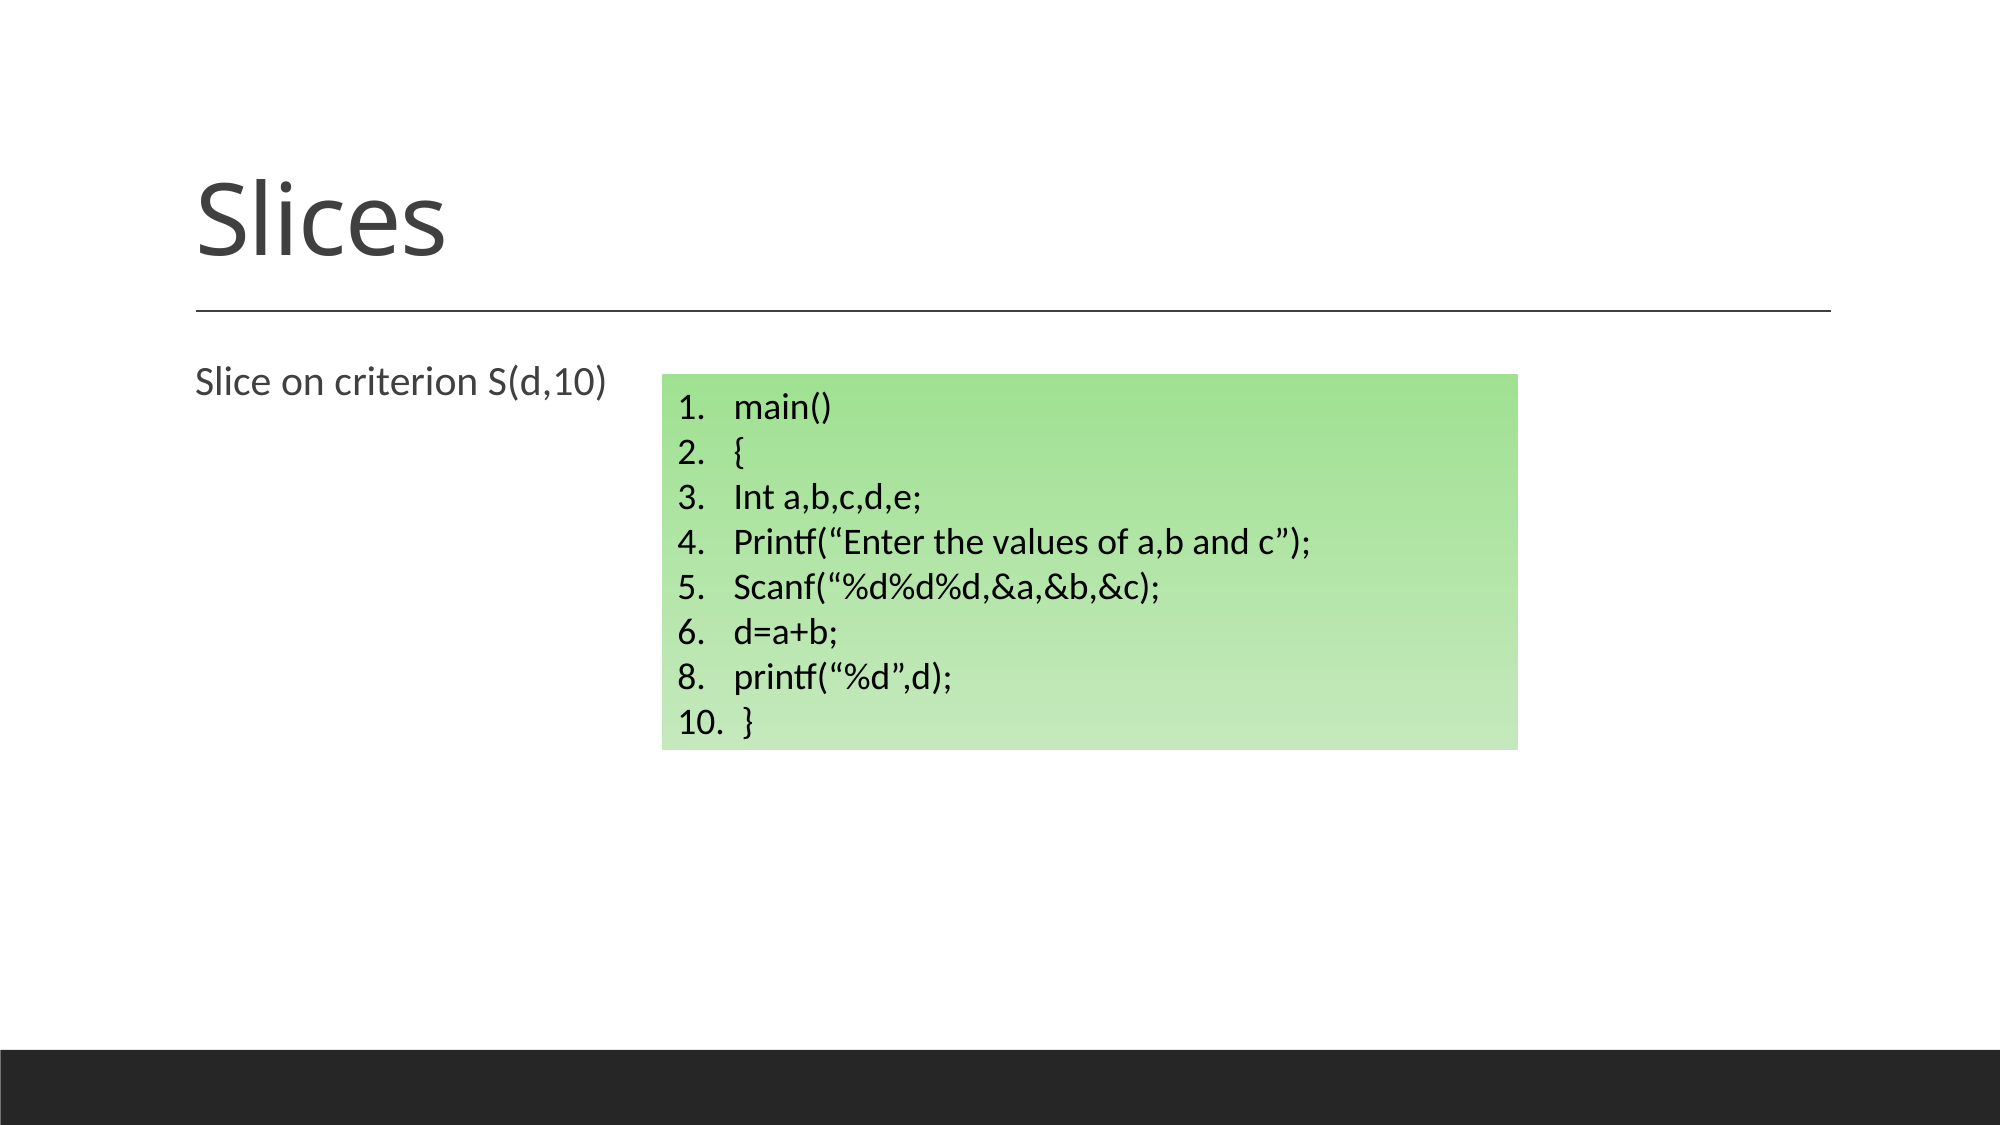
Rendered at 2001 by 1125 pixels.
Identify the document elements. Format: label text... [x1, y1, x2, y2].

text_box main() { Int a,b,c,d,e; Printf(“Enter the values of a,b and c”); Scanf(“%d%d%d,&a,&b,&c); d=a+b; printf(“%d”,d); 10. } [662, 374, 1518, 750]
list Slice on criterion S(d,10) [180, 345, 1830, 963]
title Slices [180, 47, 1830, 285]
